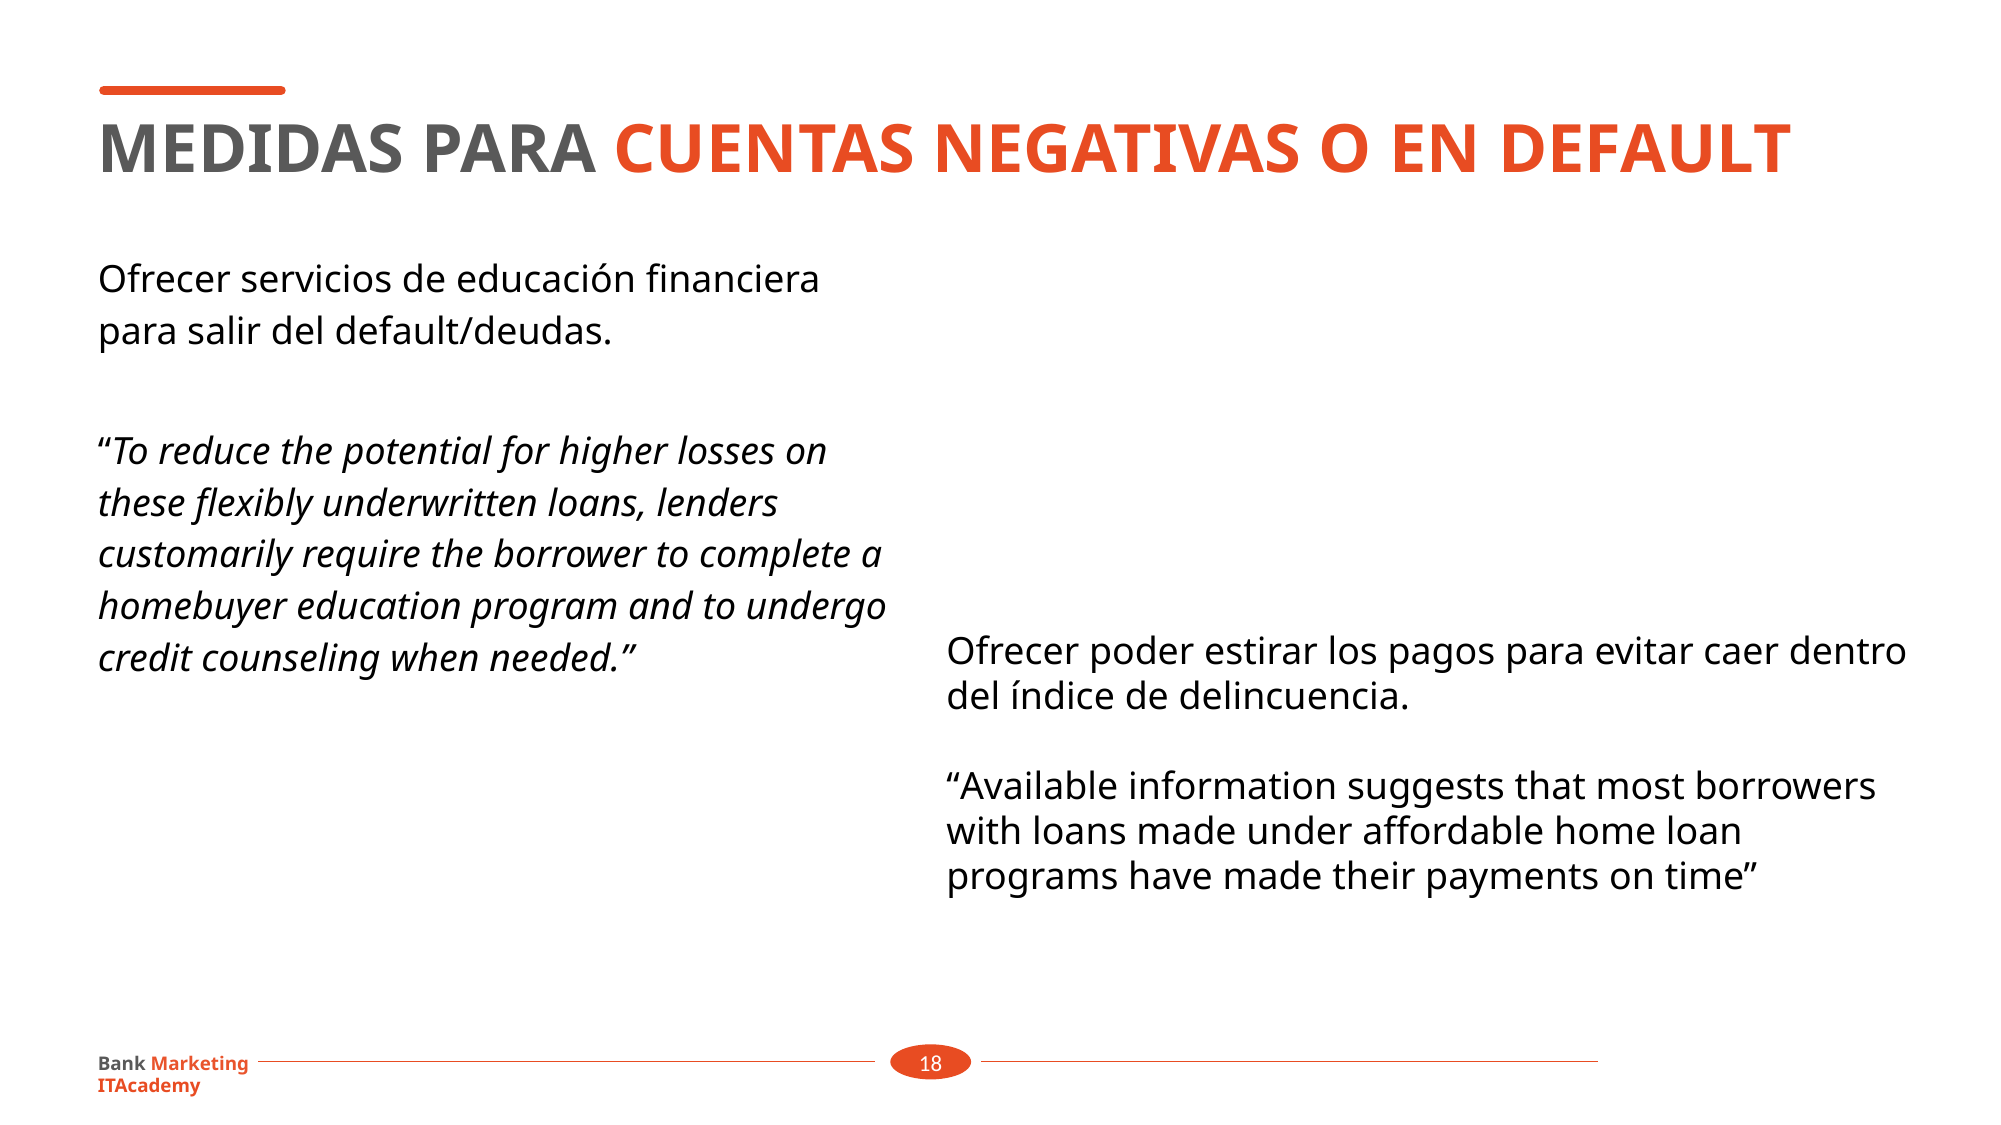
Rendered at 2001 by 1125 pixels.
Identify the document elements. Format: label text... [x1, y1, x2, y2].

text_box MEDIDAS PARA CUENTAS NEGATIVAS O EN DEFAULT [83, 98, 1918, 194]
text_box Ofrecer poder estirar los pagos para evitar caer dentro del índice de delincuencia. “Available information suggests that most borrowers with loans made under affordable home loan programs have made their payments on time” [931, 619, 1932, 905]
text_box Bank Marketing ITAcademy [83, 1044, 1898, 1104]
text_box Ofrecer servicios de educación financiera para salir del default/deudas. “To reduce the potential for higher losses on these flexibly underwritten loans, lenders customarily require the borrower to complete a homebuyer education program and to undergo credit counseling when needed.” [83, 240, 914, 687]
